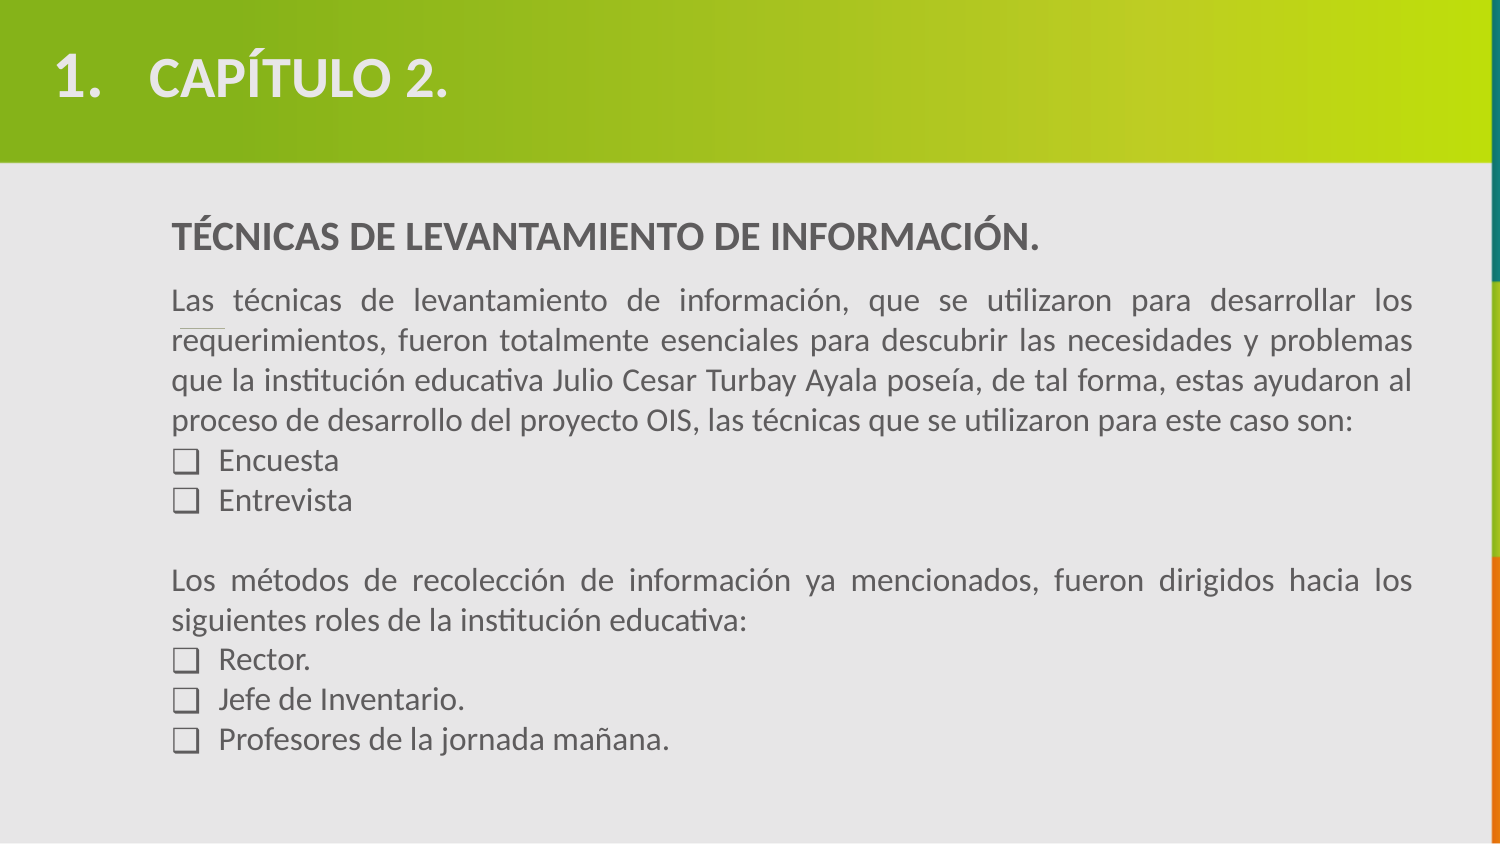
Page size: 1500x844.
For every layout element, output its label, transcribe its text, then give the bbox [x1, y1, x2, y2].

picture [180, 321, 225, 330]
text_box Las técnicas de levantamiento de información, que se utilizaron para desarrollar los requerimientos, fueron totalmente esenciales para descubrir las necesidades y problemas que la institución educativa Julio Cesar Turbay Ayala poseía, de tal forma, estas ayudaron al proceso de desarrollo del proyecto OIS, las técnicas que se utilizaron para este caso son: Encuesta Entrevista Los métodos de recolección de información ya mencionados, fueron dirigidos hacia los siguientes roles de la institución educativa: Rector. Jefe de Inventario. Profesores de la jornada mañana. [156, 270, 1430, 844]
text_box CAPÍTULO 2. [134, 31, 667, 148]
picture [0, 0, 1500, 844]
text_box TÉCNICAS DE LEVANTAMIENTO DE INFORMACIÓN. [156, 201, 1112, 267]
text_box 1. [37, 23, 209, 140]
